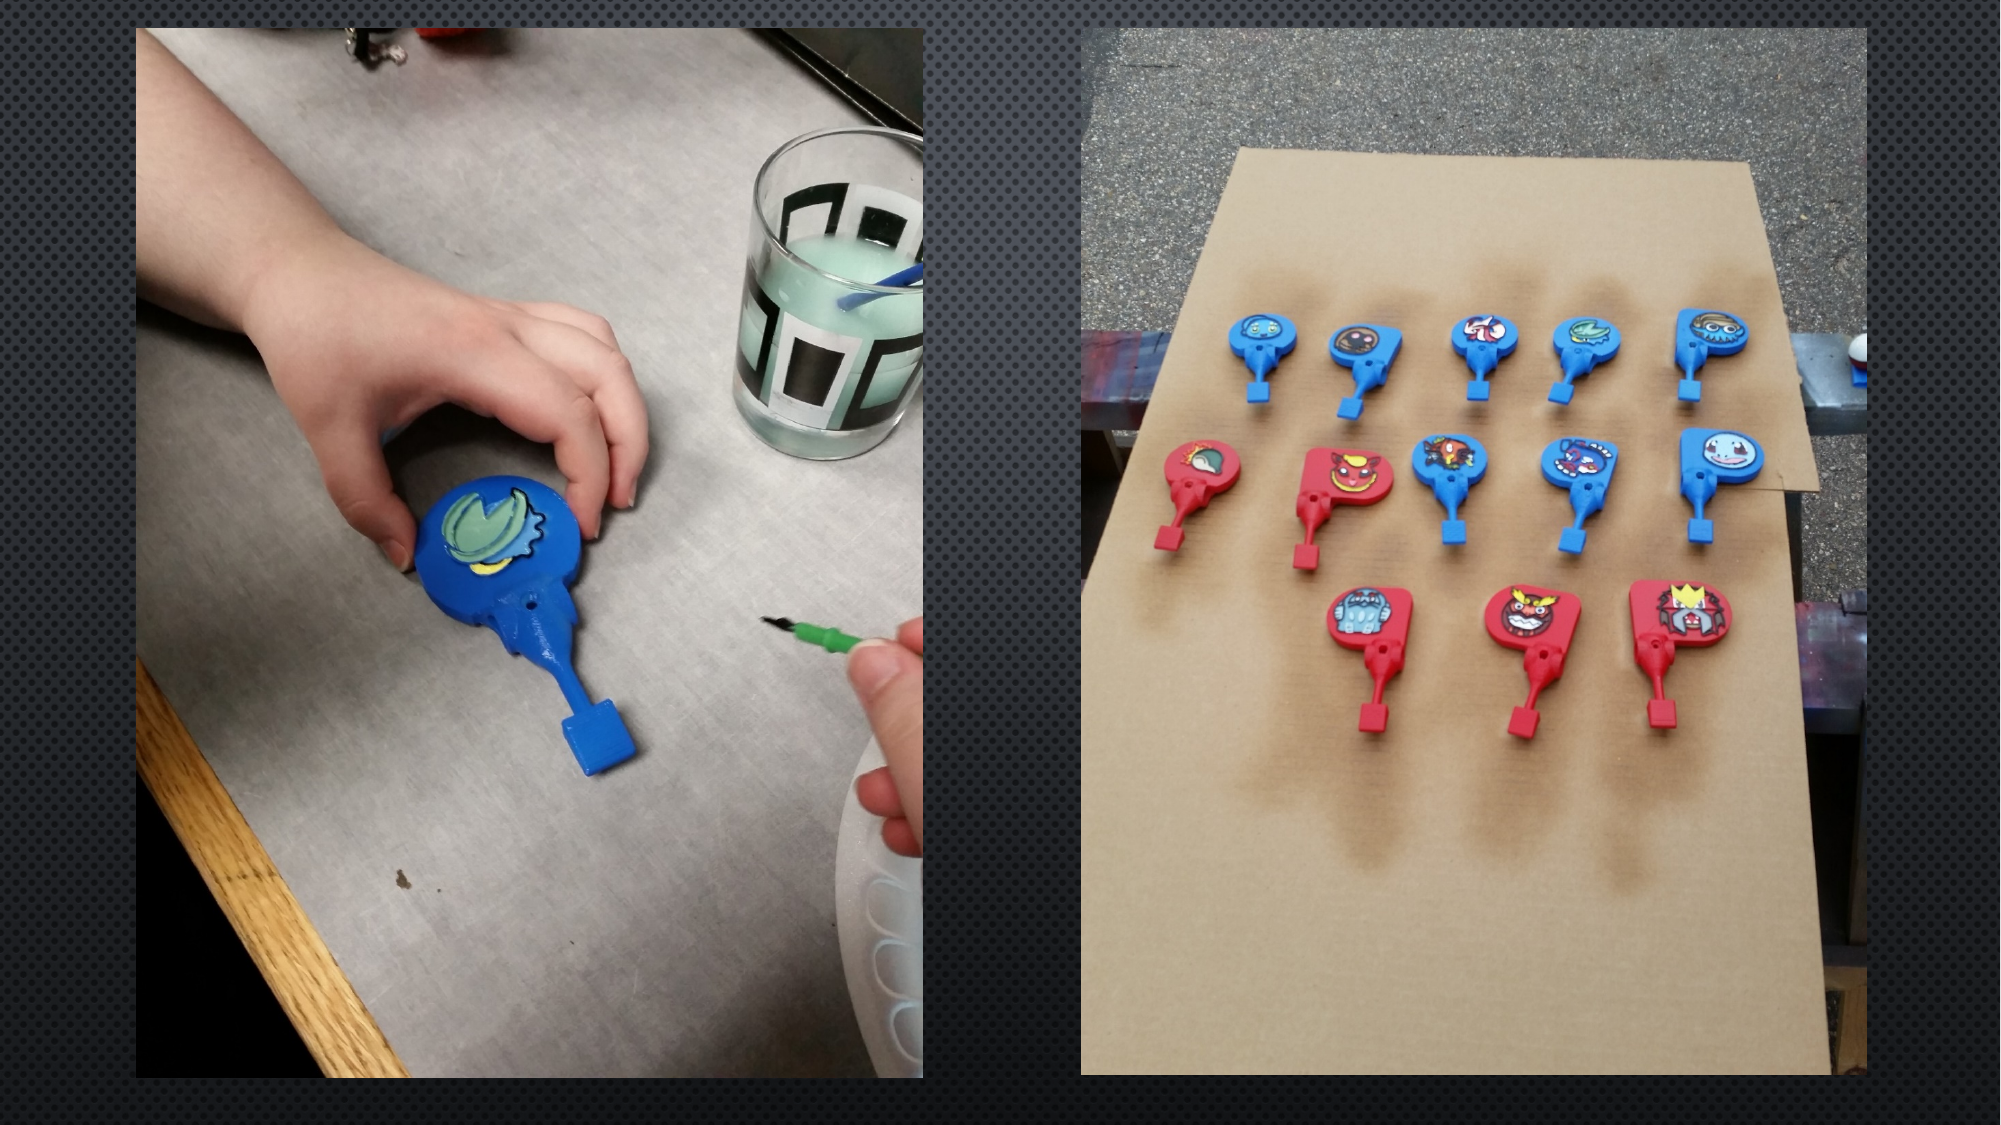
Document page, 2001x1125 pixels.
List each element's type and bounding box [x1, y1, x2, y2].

picture [1081, 28, 1867, 1076]
picture [135, 28, 923, 1078]
